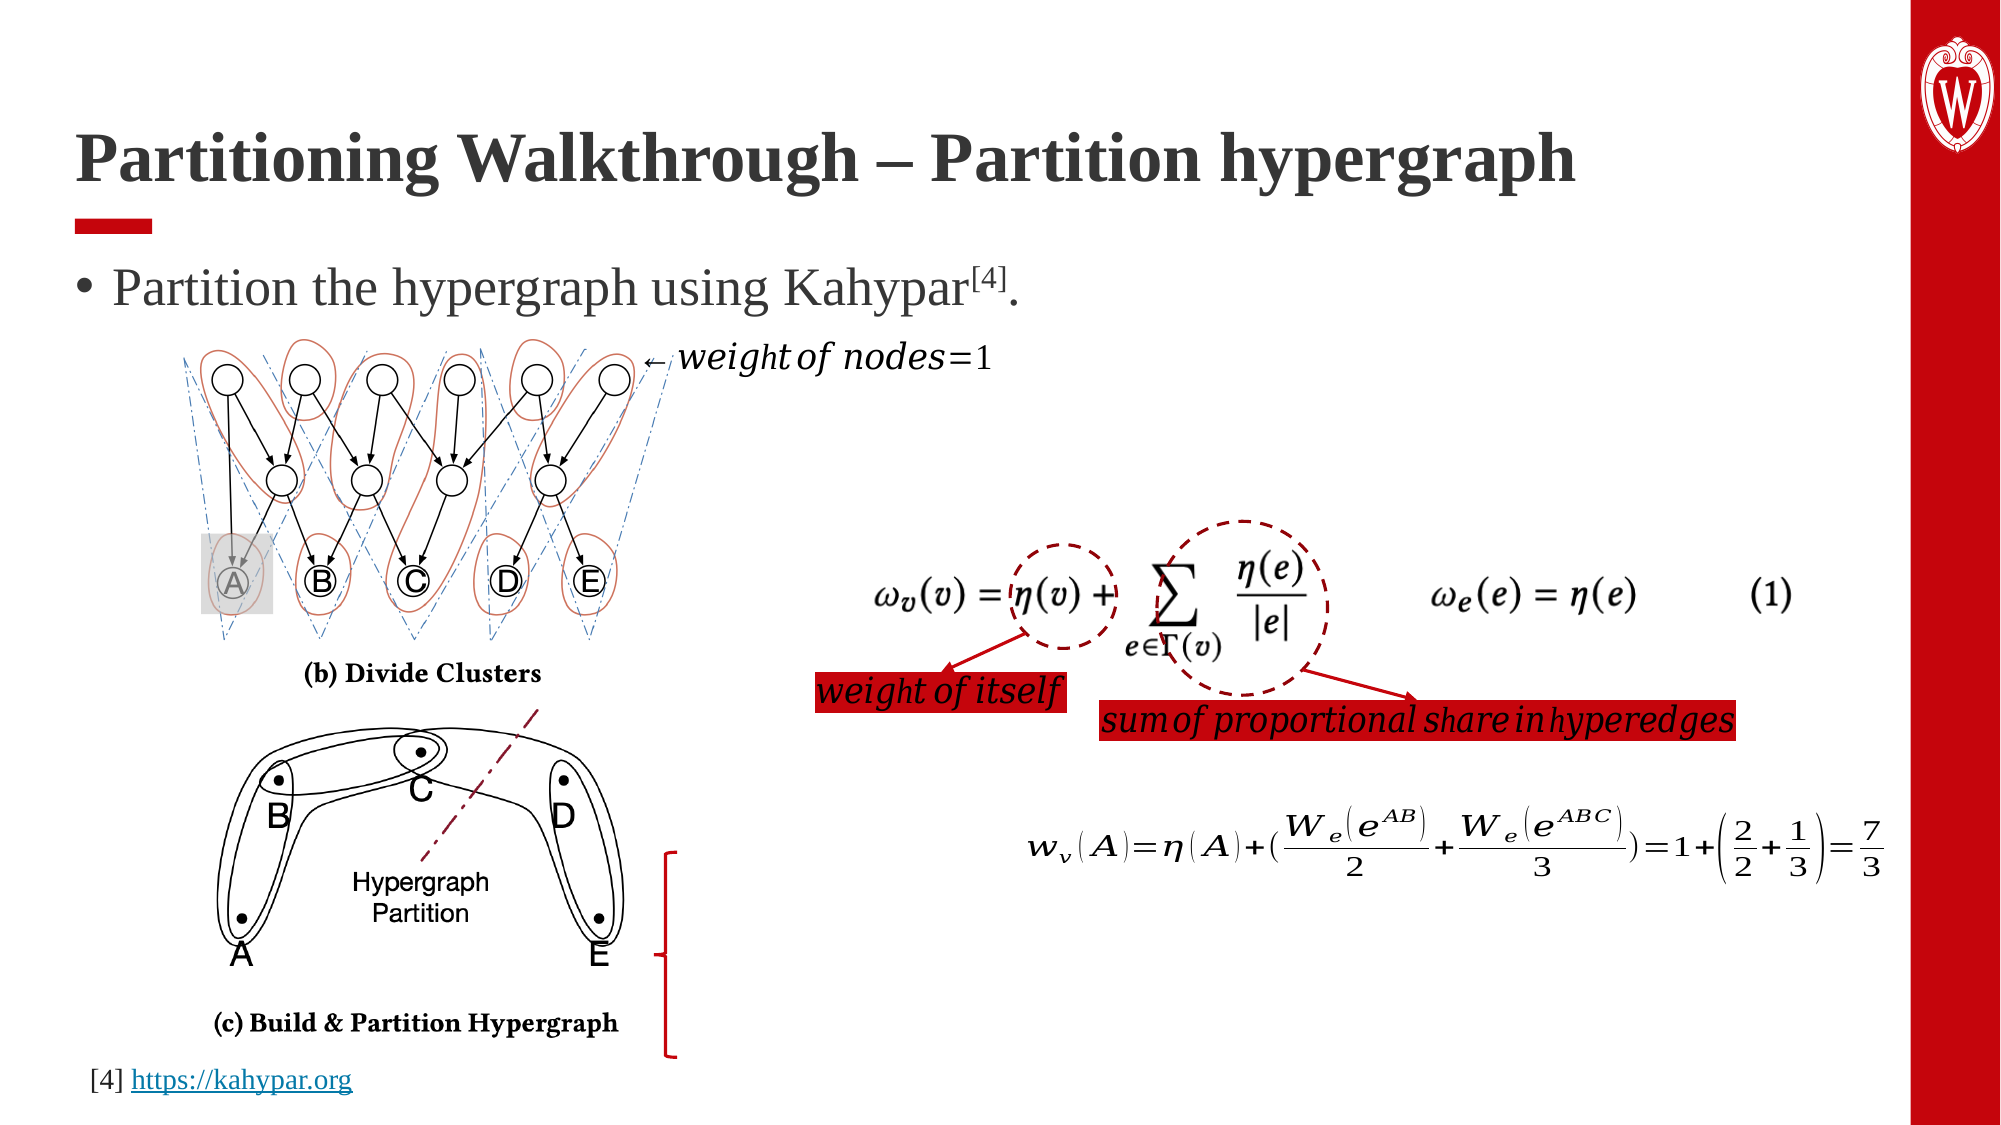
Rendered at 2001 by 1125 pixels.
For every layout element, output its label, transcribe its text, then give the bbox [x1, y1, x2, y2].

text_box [1302, 669, 1418, 701]
list Partition the hypergraph using Kahypar[4]. [75, 250, 1688, 395]
text_box [4] https://kahypar.org [74, 1053, 1568, 1103]
text_box [653, 851, 678, 1058]
title Partitioning Walkthrough – Partition hypergraph [75, 111, 1863, 197]
text_box [1197, 520, 1287, 533]
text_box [941, 633, 1026, 673]
picture [841, 533, 1804, 670]
text_box [1182, 670, 1302, 697]
picture [1920, 36, 1995, 154]
picture [170, 331, 678, 696]
picture [201, 698, 631, 1050]
